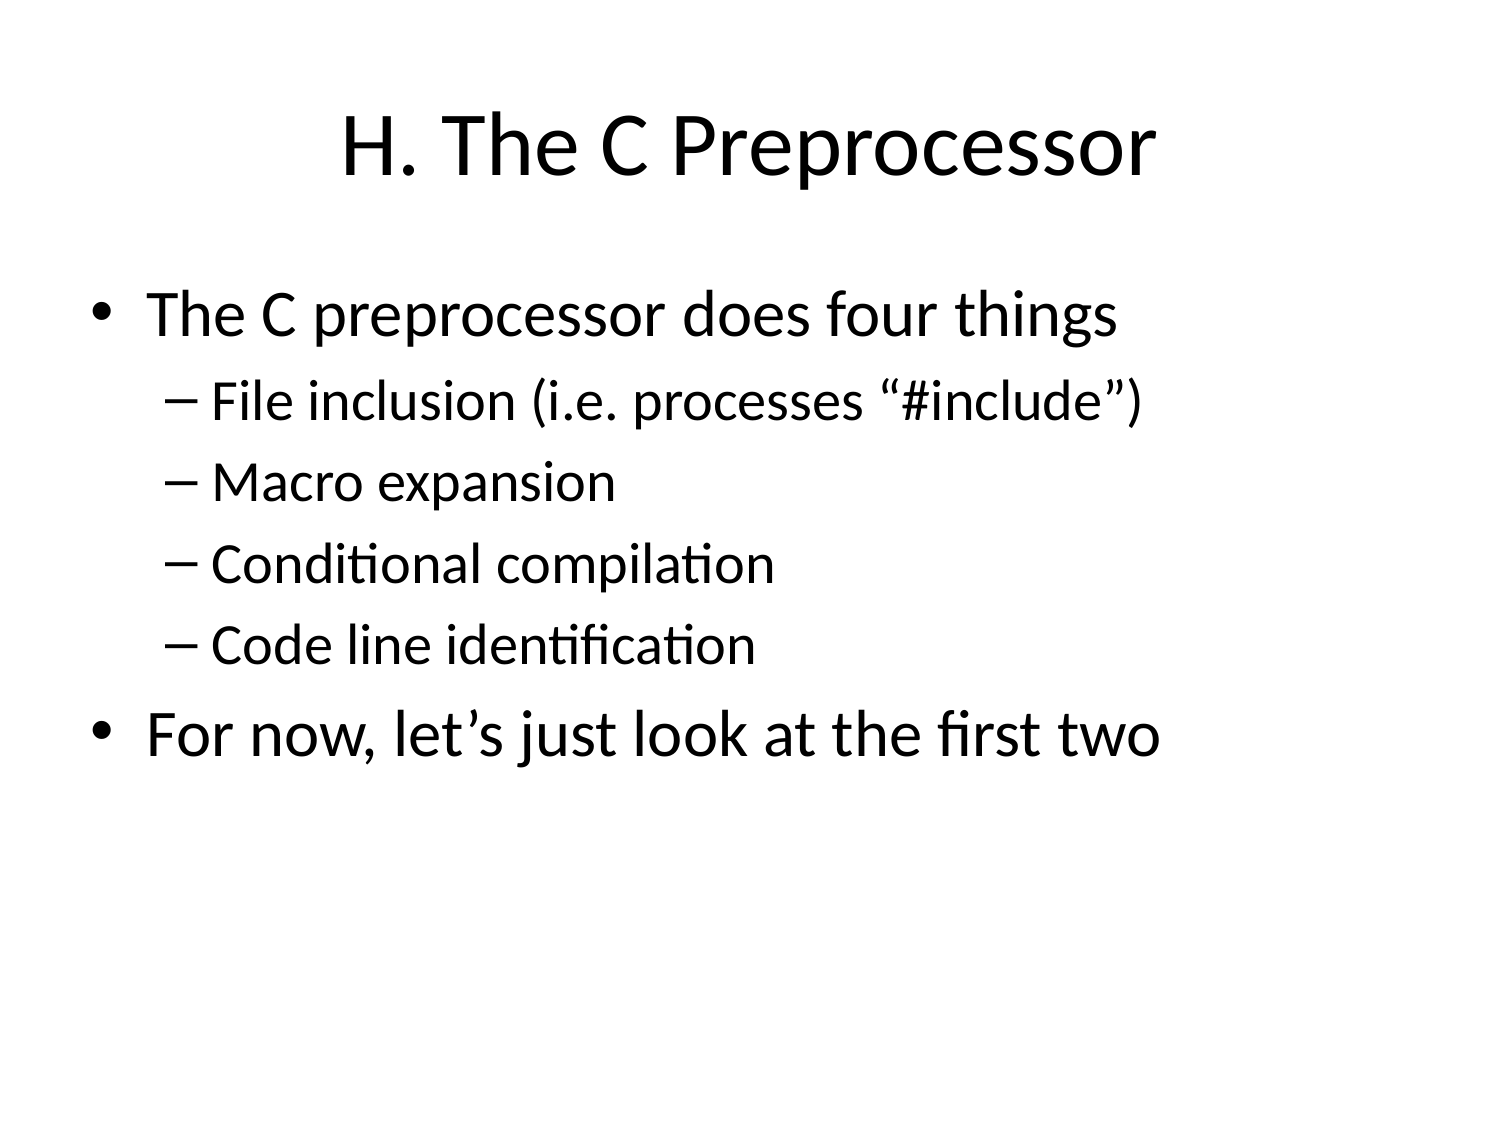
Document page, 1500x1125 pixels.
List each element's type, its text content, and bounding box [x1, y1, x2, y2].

list The C preprocessor does four things File inclusion (i.e. processes “#include”) Macro expansion Conditional compilation Code line identification For now, let’s just look at the first two [75, 262, 1425, 1005]
title H. The C Preprocessor [75, 45, 1425, 233]
